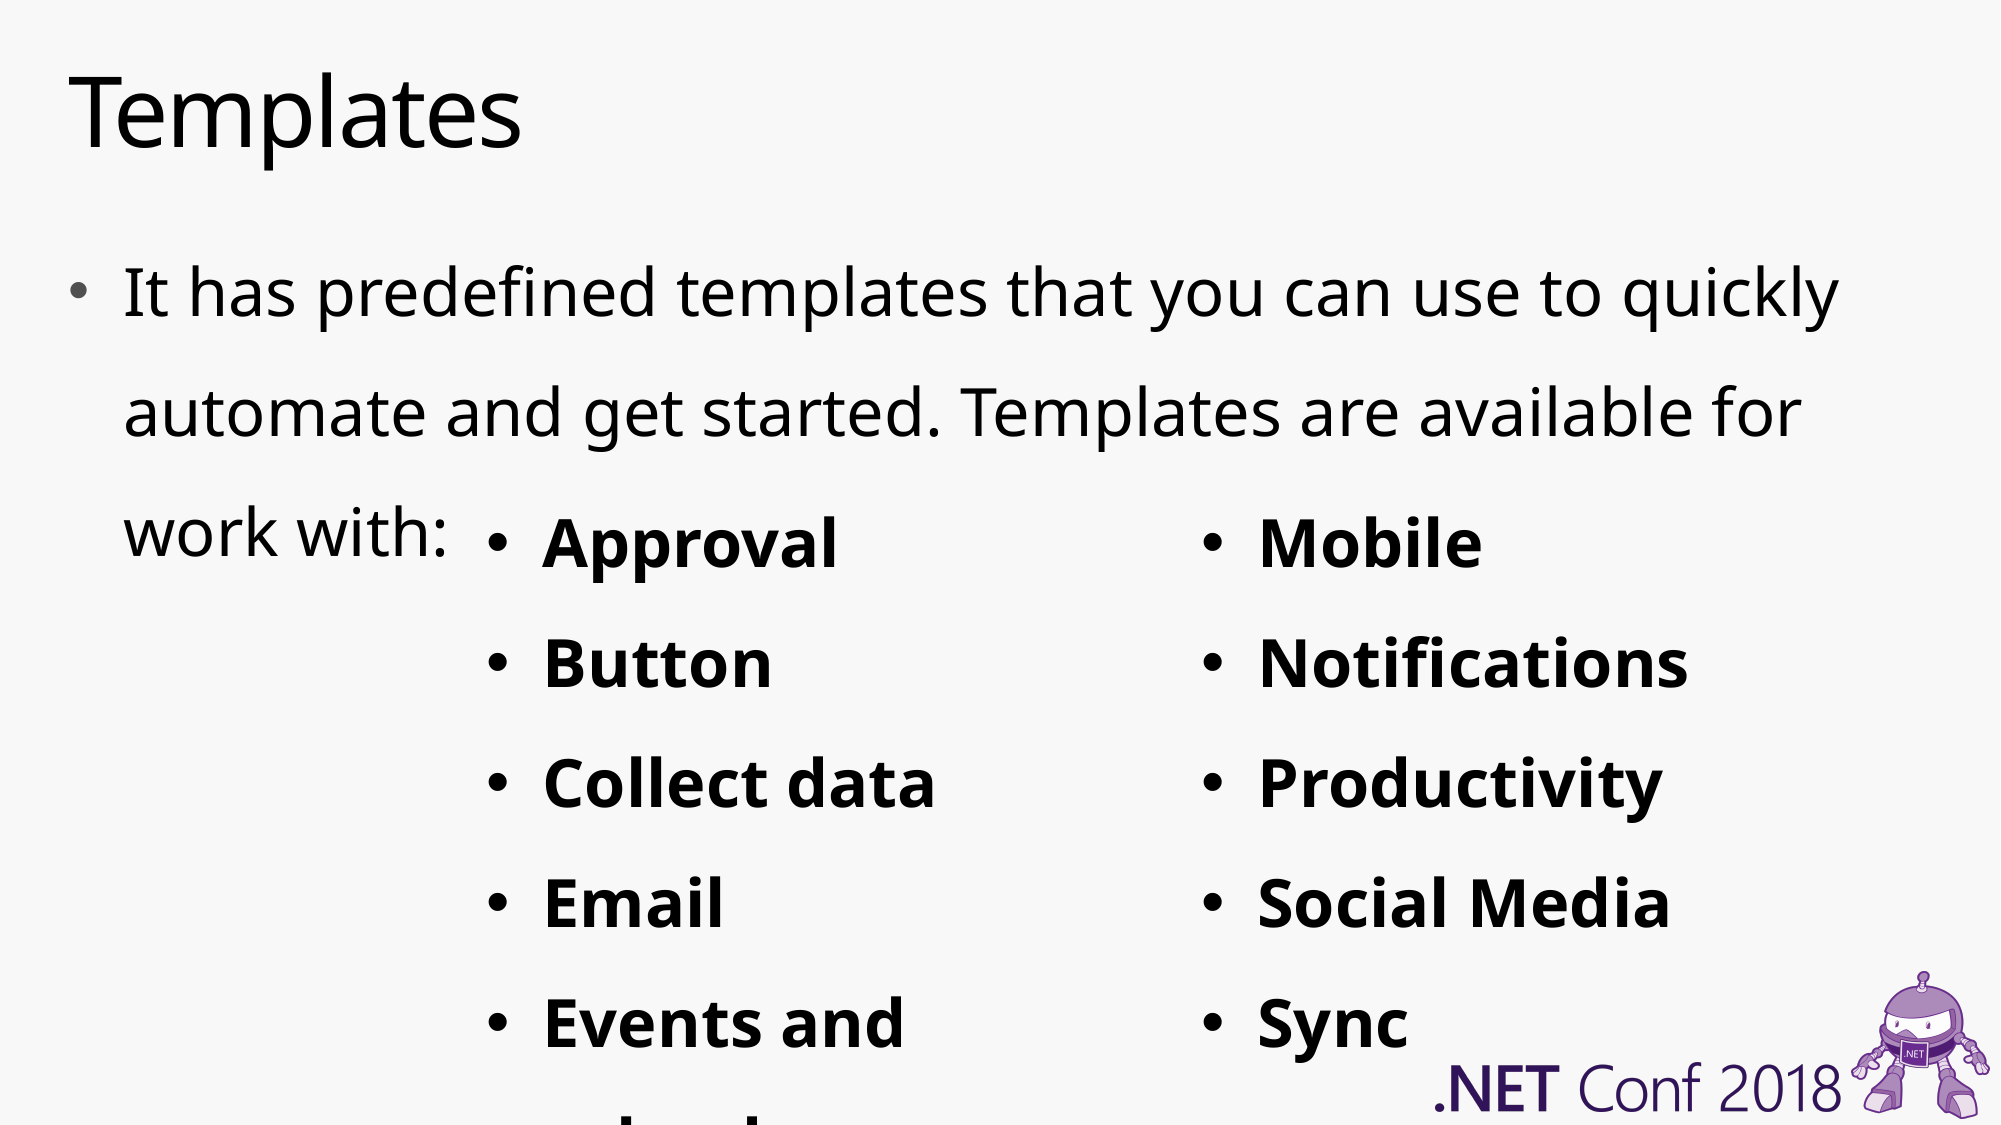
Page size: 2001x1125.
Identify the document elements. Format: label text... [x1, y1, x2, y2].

list It has predefined templates that you can use to quickly automate and get started. Templates are available for work with: [44, 195, 1956, 626]
title Templates [44, 47, 1957, 196]
picture [1931, 971, 1990, 1119]
text_box Approval Button Collect data Email Events and calendar Mobile Notifications Productivity Social Media Sync [471, 453, 1931, 1125]
